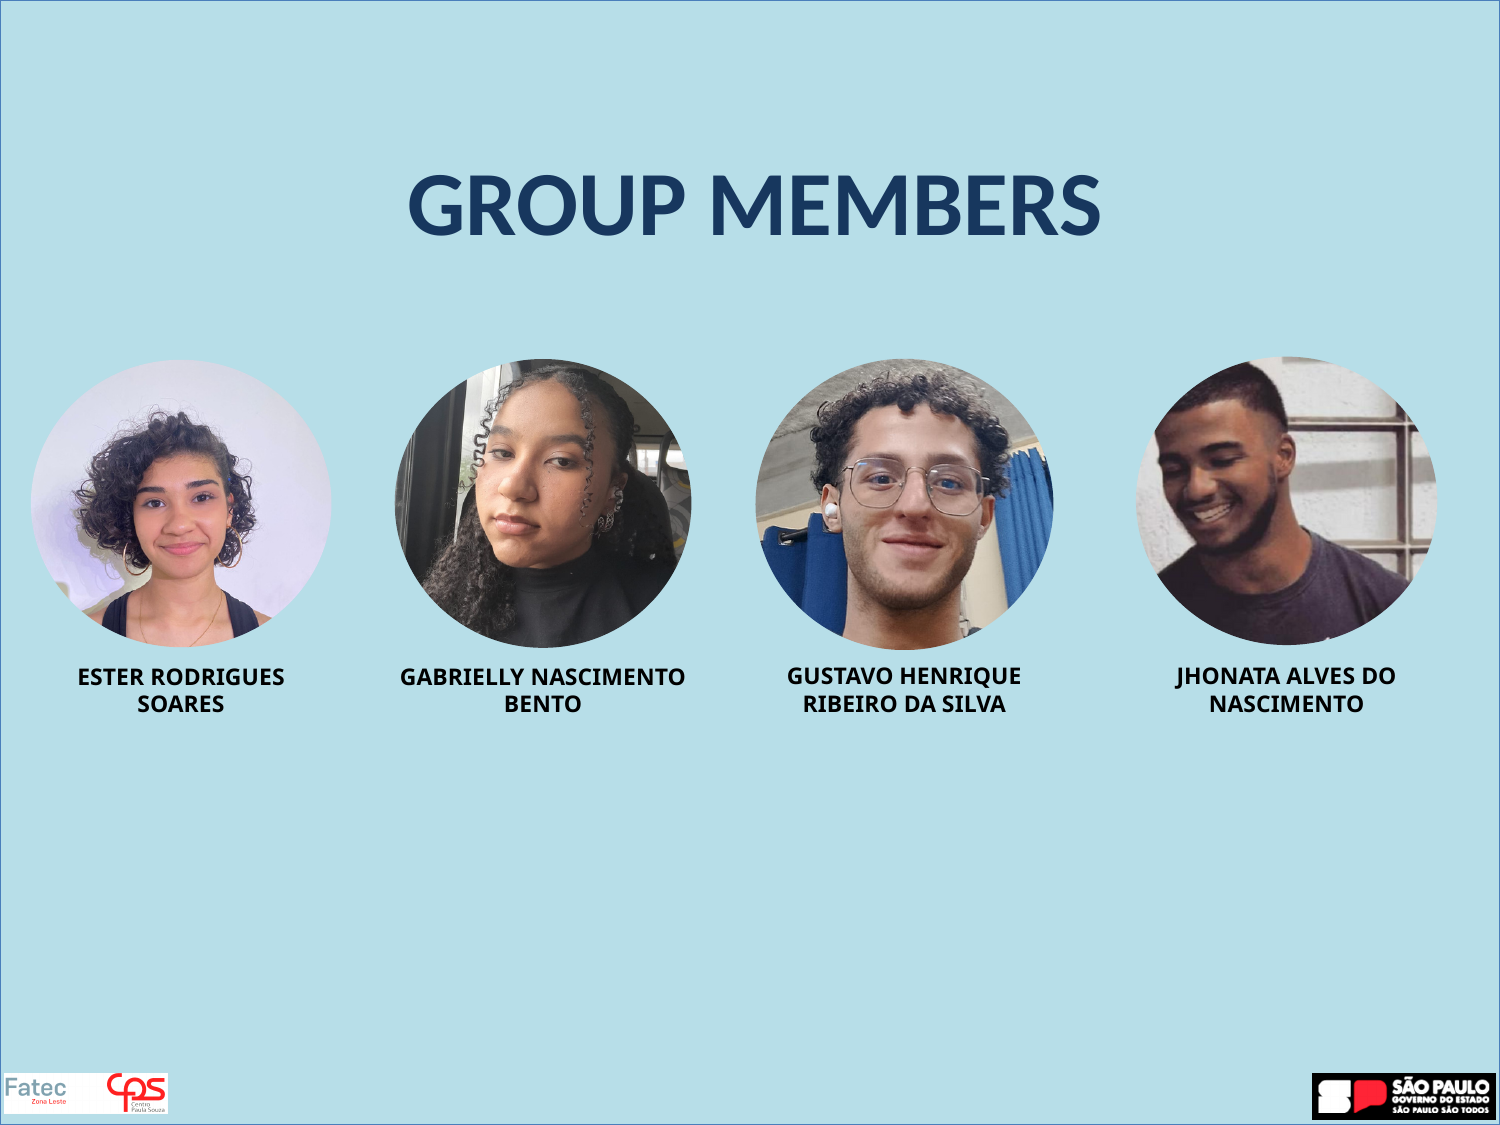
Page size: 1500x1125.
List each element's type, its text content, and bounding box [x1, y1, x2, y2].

text_box [0, 0, 1500, 1125]
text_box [363, 329, 722, 679]
text_box ESTER RODRIGUES SOARES [22, 686, 340, 725]
text_box JHONATA ALVES DO NASCIMENTO [1128, 683, 1445, 724]
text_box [1104, 326, 1470, 676]
picture [4, 1073, 168, 1115]
title GROUP MEMBERS [80, 105, 1431, 293]
text_box GABRIELLY NASCIMENTO BENTO [384, 688, 702, 725]
text_box GUSTAVO HENRIQUE RIBEIRO DA SILVA [746, 690, 1063, 724]
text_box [0, 330, 360, 678]
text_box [724, 328, 1085, 682]
picture [1312, 1073, 1496, 1121]
